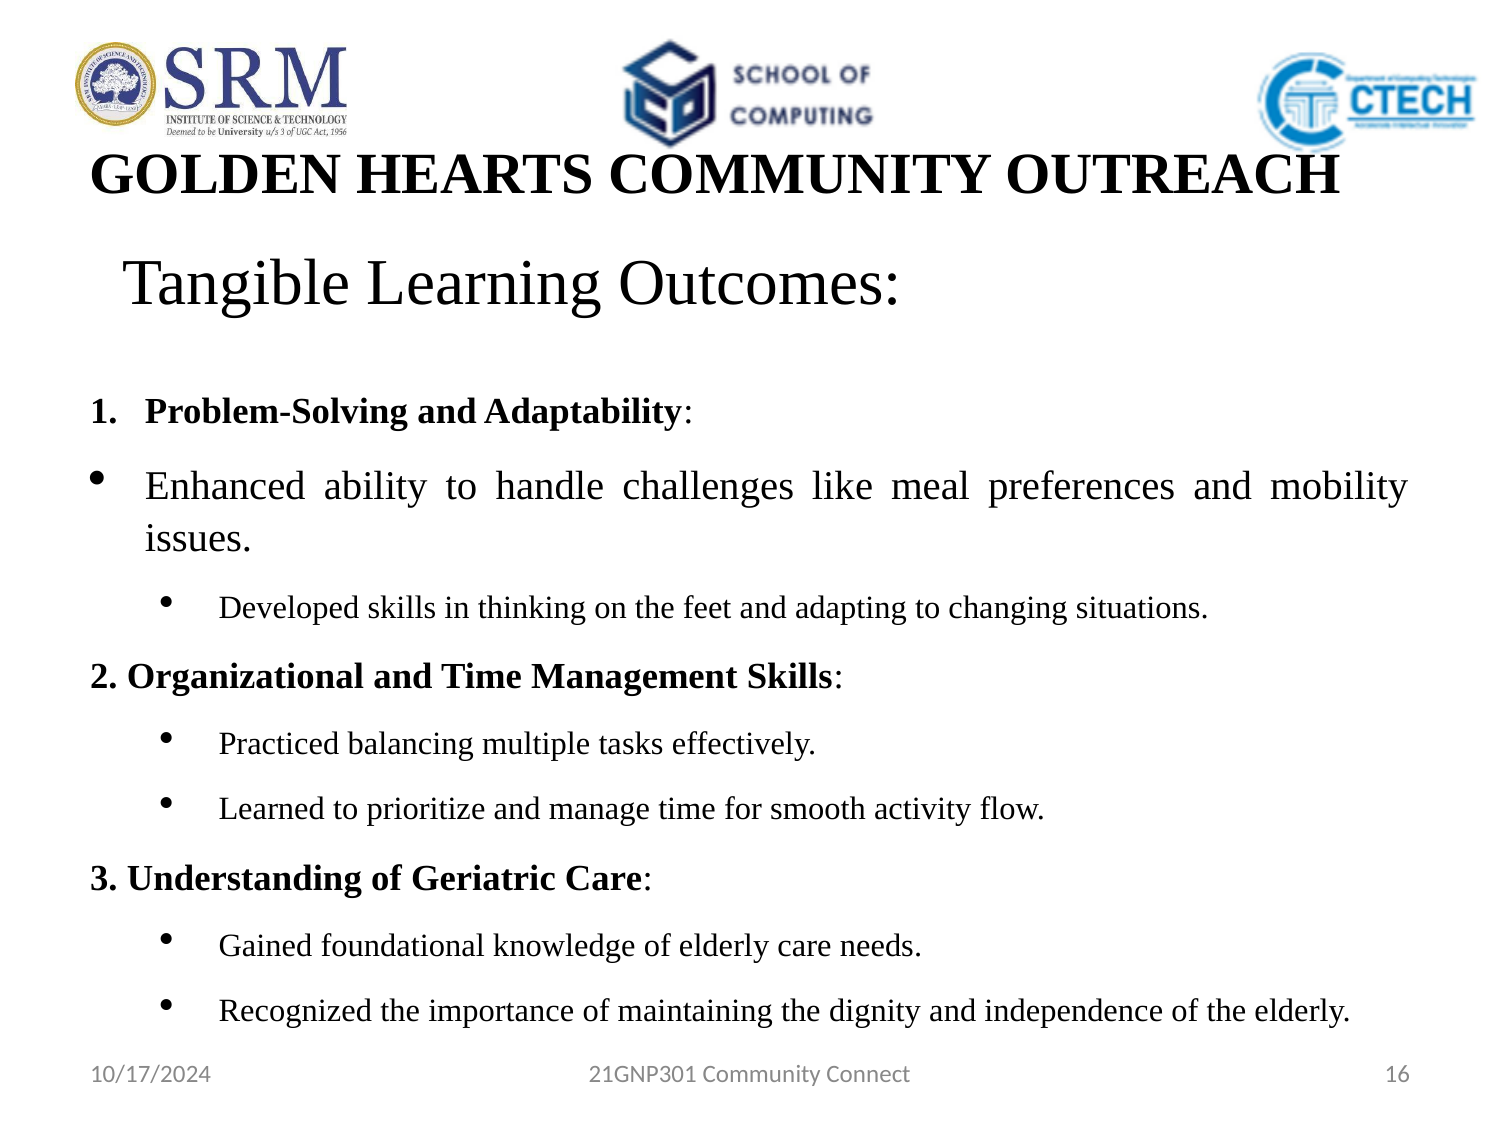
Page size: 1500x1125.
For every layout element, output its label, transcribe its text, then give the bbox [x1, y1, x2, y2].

list Tangible Learning Outcomes: Problem-Solving and Adaptability: Enhanced ability to handle challenges like meal preferences and mobility issues. Developed skills in thinking on the feet and adapting to changing situations. 2. Organizational and Time Management Skills: Practiced balancing multiple tasks effectively. Learned to prioritize and manage time for smooth activity flow. 3. Understanding of Geriatric Care: Gained foundational knowledge of elderly care needs. Recognized the importance of maintaining the dignity and independence of the elderly. [75, 231, 1425, 1042]
picture [75, 42, 347, 75]
text_box GOLDEN HEARTS COMMUNITY OUTREACH [33, 76, 1384, 265]
footer 21GNP301 Community Connect [512, 1042, 988, 1103]
picture [607, 21, 893, 75]
title [30, 75, 1380, 263]
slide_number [75, 1042, 425, 1103]
slide_number 16 [1074, 1042, 1425, 1103]
picture [1241, 42, 1490, 176]
